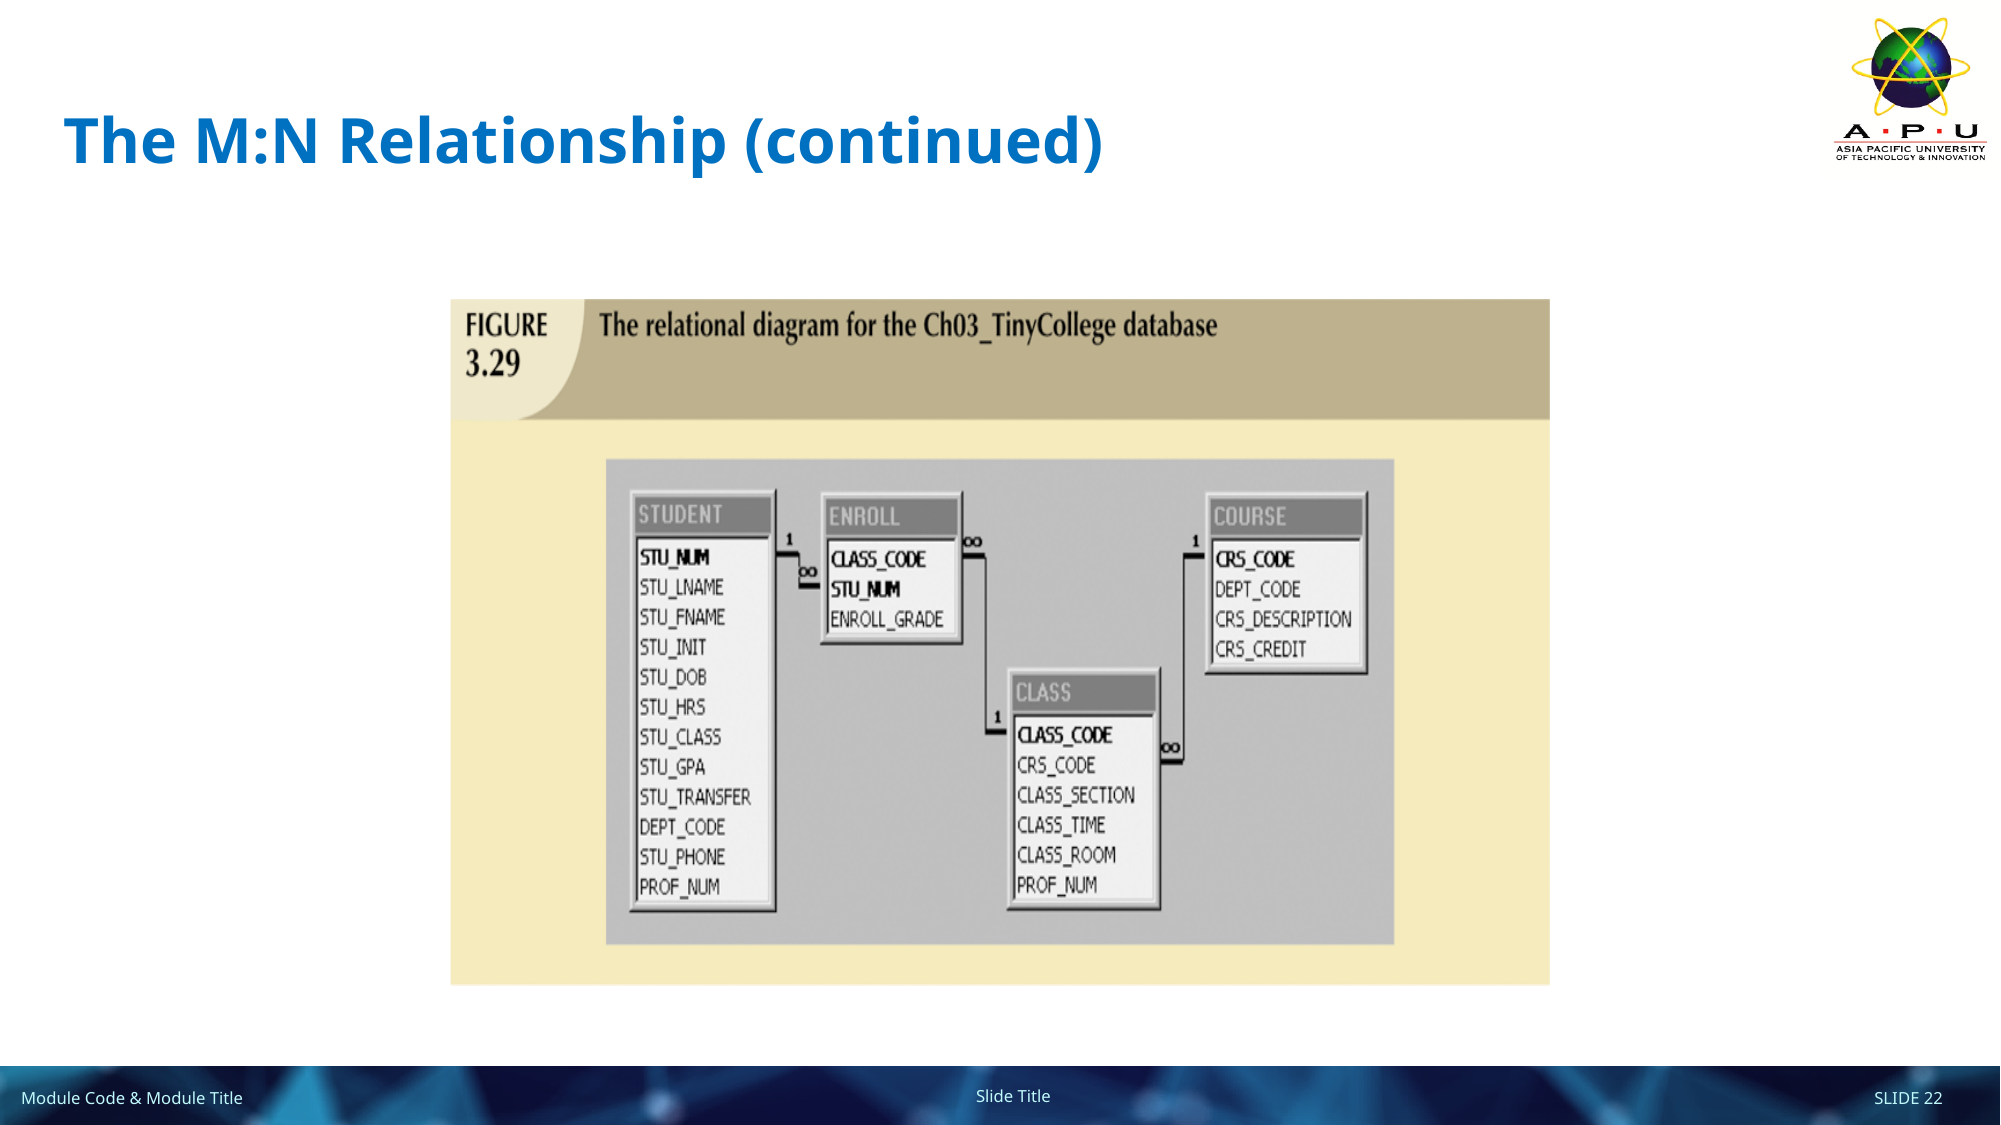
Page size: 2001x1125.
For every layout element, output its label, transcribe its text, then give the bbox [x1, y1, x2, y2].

picture [1822, 0, 2000, 178]
picture [0, 1066, 2000, 1125]
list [449, 299, 1551, 986]
title The M:N Relationship (continued) [48, 45, 1764, 233]
